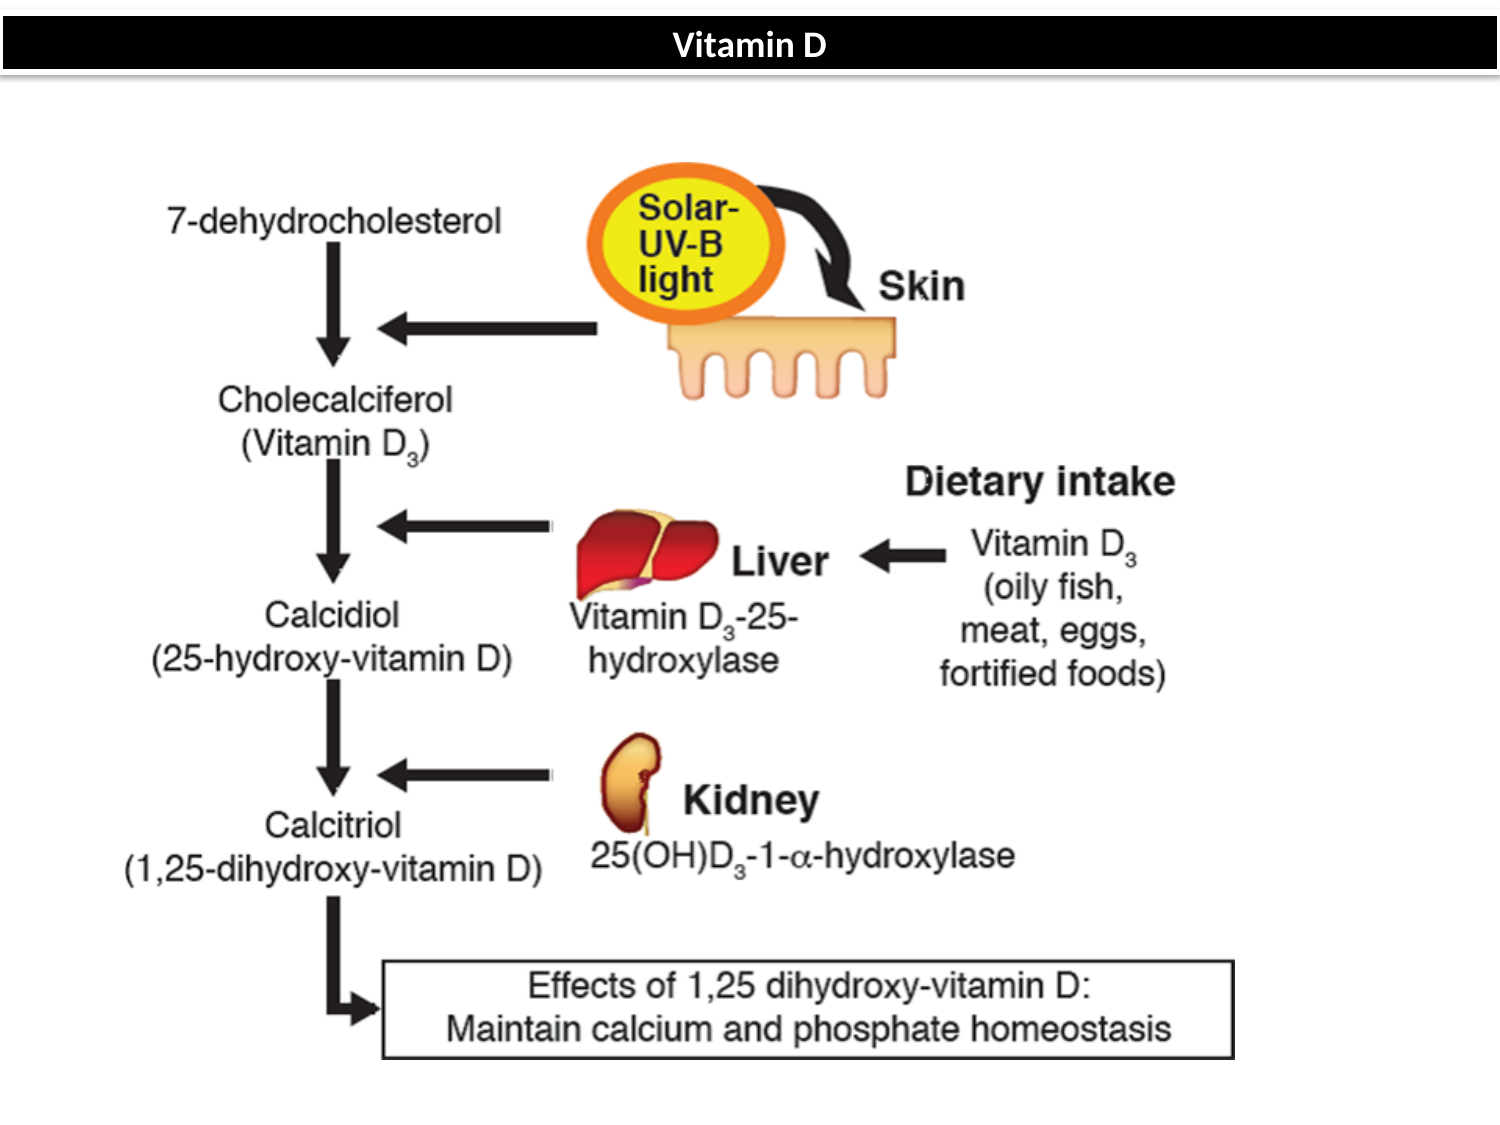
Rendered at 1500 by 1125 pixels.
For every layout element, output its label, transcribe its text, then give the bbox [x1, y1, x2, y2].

picture [124, 162, 1235, 1060]
text_box Vitamin D [0, 9, 1500, 75]
